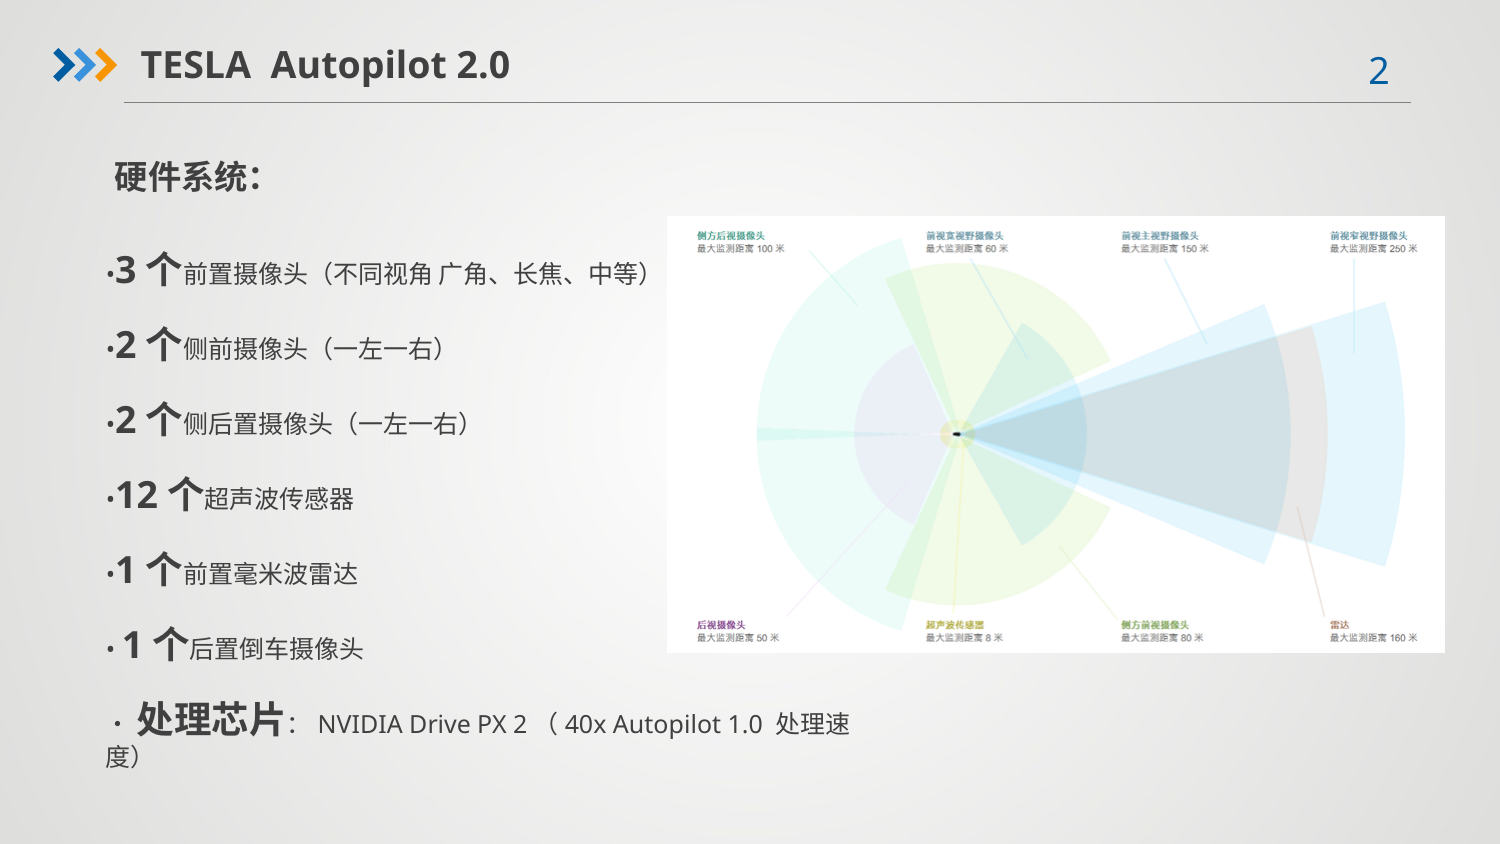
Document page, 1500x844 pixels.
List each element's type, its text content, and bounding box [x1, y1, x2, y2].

text_box 硬件系统： [100, 149, 455, 204]
text_box TESLA Autopilot 2.0 [140, 32, 632, 95]
text_box •3个前置摄像头（不同视角 广角、长焦、中等） •2个侧前摄像头（一左一右） •2个侧后置摄像头（一左一右） •12个超声波传感器 •1个前置毫米波雷达 • 1个后置倒车摄像头 •处理芯片：NVIDIA Drive PX 2（40x Autopilot 1.0 处理速度） [91, 209, 916, 809]
picture [0, 0, 1500, 844]
